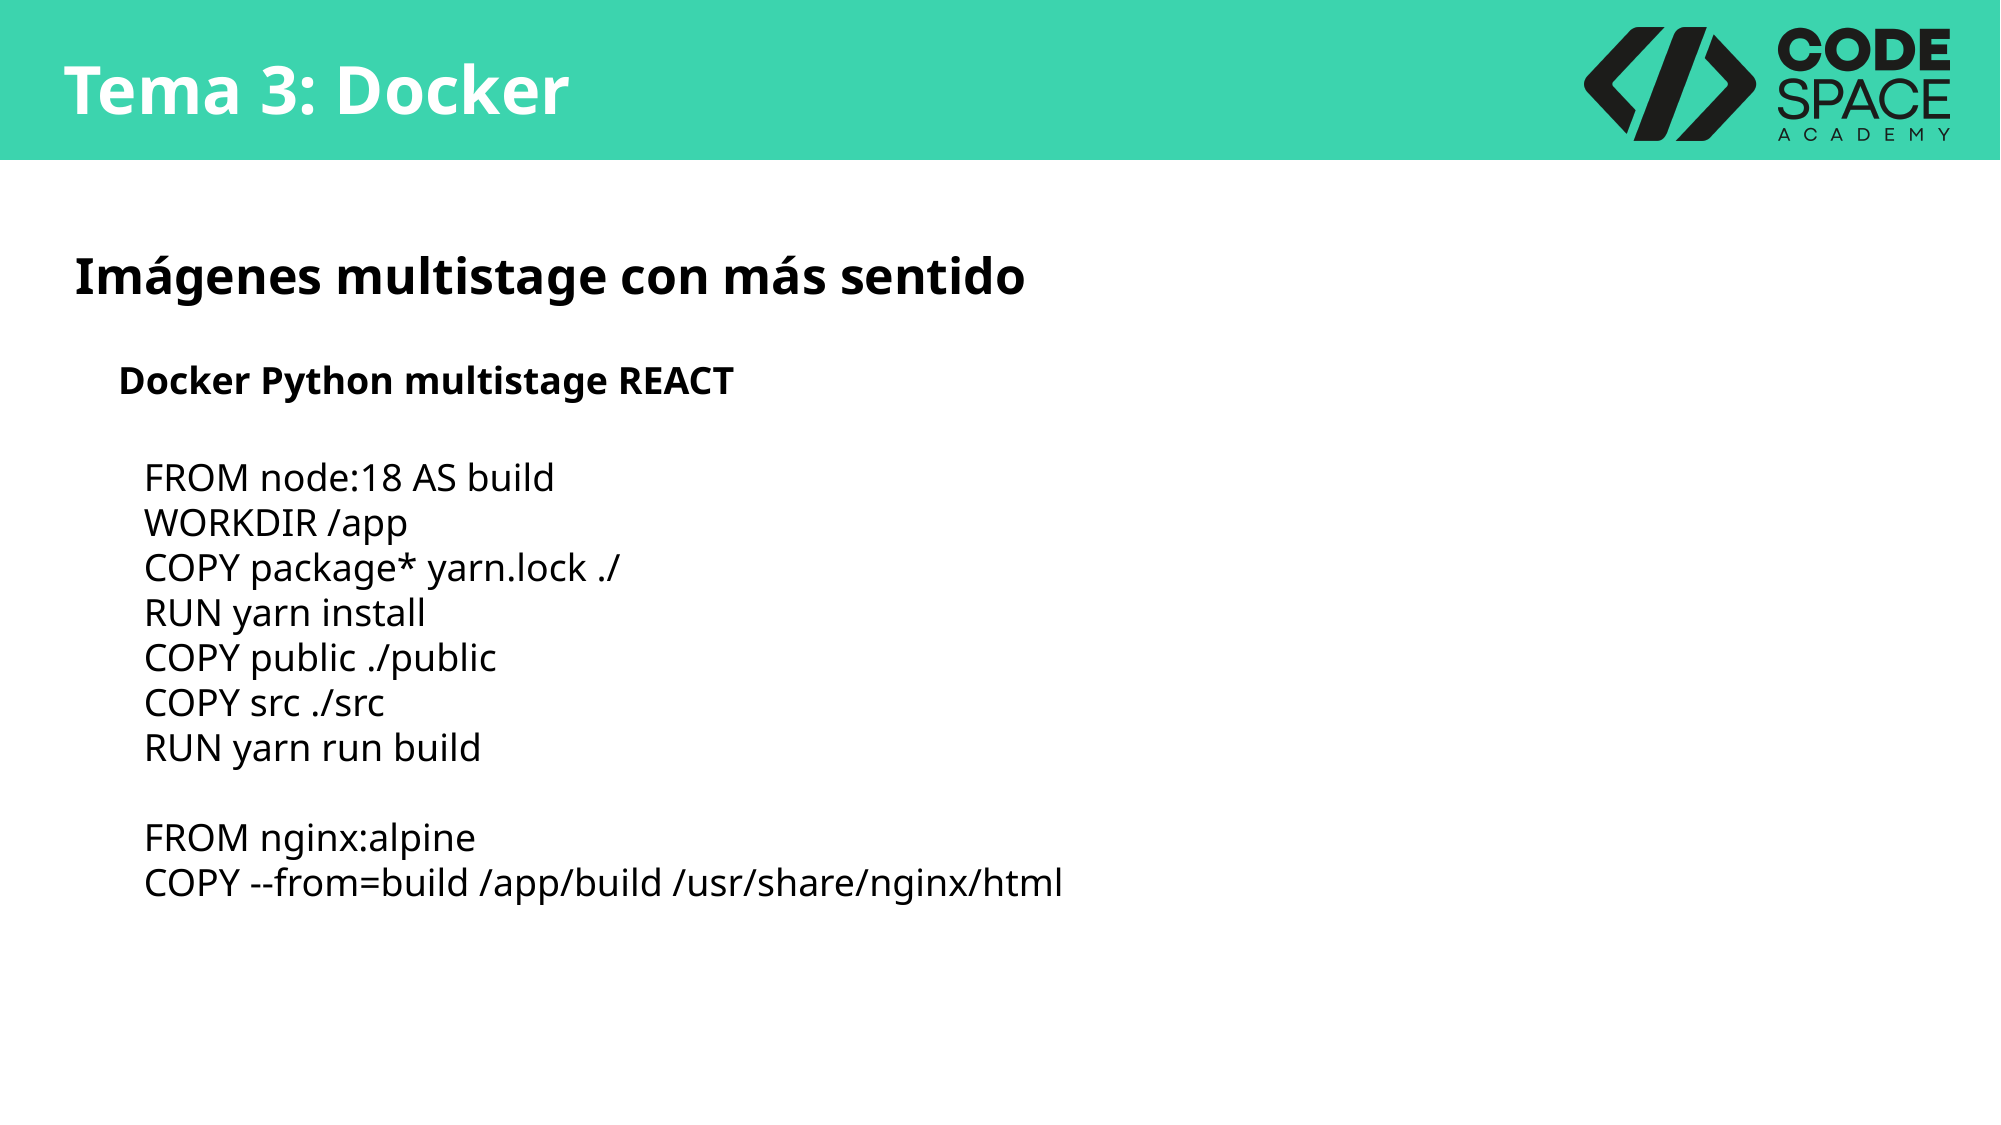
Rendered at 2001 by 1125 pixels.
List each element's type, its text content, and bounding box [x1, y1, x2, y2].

picture [1584, 27, 1950, 141]
text_box Docker Python multistage REACT [103, 349, 750, 409]
text_box Imágenes multistage con más sentido [60, 236, 1042, 312]
text_box [0, 0, 2000, 160]
text_box FROM node:18 AS build WORKDIR /app COPY package* yarn.lock ./ RUN yarn install COPY public ./public COPY src ./src RUN yarn run build FROM nginx:alpine COPY --from=build /app/build /usr/share/nginx/html [129, 446, 1930, 912]
text_box Tema 3: Docker [43, 36, 1458, 132]
